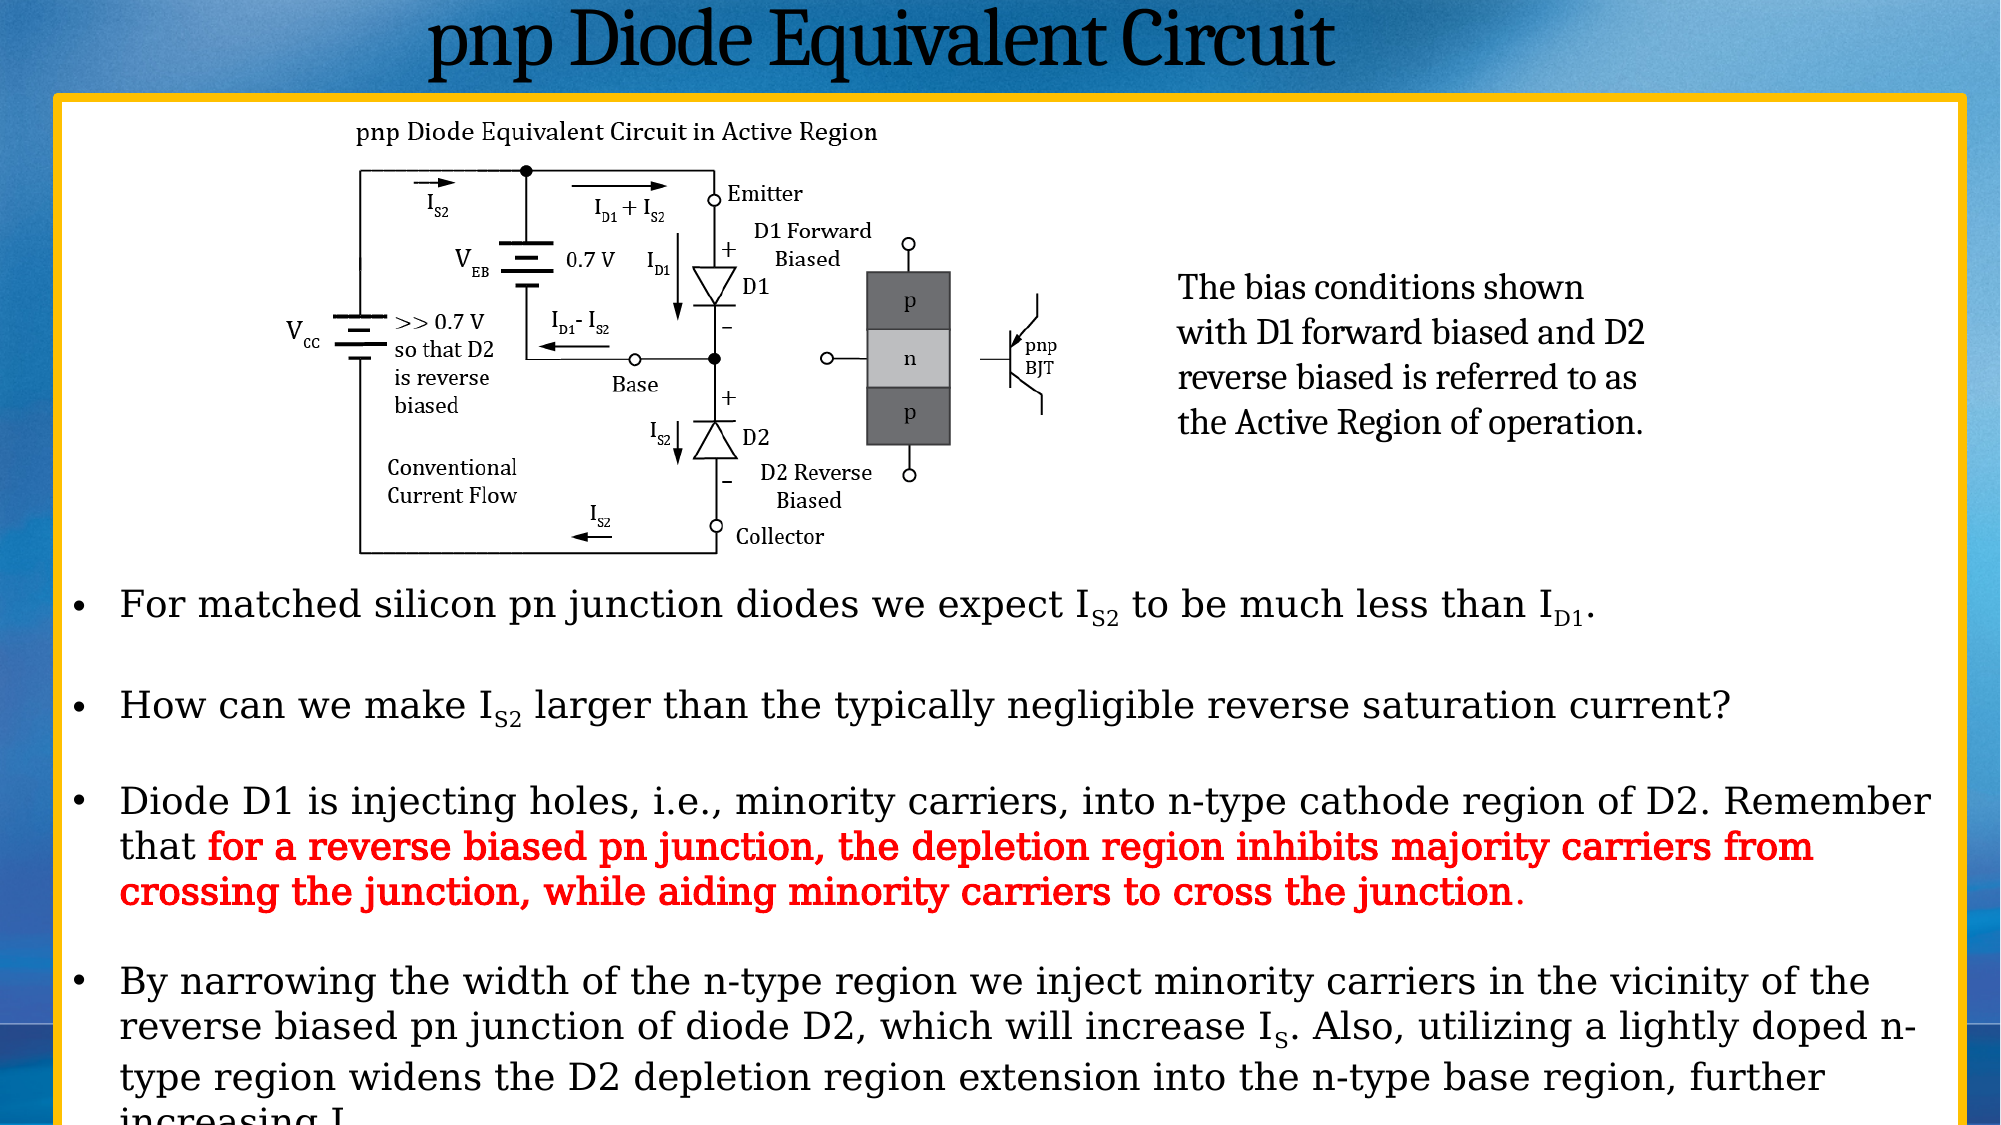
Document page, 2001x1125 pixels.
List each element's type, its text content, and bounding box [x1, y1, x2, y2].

picture [0, 0, 2001, 1125]
text_box The bias conditions shown with D1 forward biased and D2 reverse biased is referred to as the Active Region of operation. [1162, 254, 1678, 450]
text_box For matched silicon pn junction diodes we expect IS2 to be much less than ID1. How can we make IS2 larger than the typically negligible reverse saturation current? Diode D1 is injecting holes, i.e., minority carriers, into n-type cathode region of D2. Remember that for a reverse biased pn junction, the depletion region inhibits majority carriers from crossing the junction, while aiding minority carriers to cross the junction. By narrowing the width of the n-type region we inject minority carriers in the vicinity of the reverse biased pn junction of diode D2, which will increase IS. Also, utilizing a lightly doped n-type region widens the D2 depletion region extension into the n-type base region, further increasing IS. [53, 93, 1967, 1125]
title pnp Diode Equivalent Circuit [426, 0, 1472, 91]
picture [277, 106, 1080, 582]
